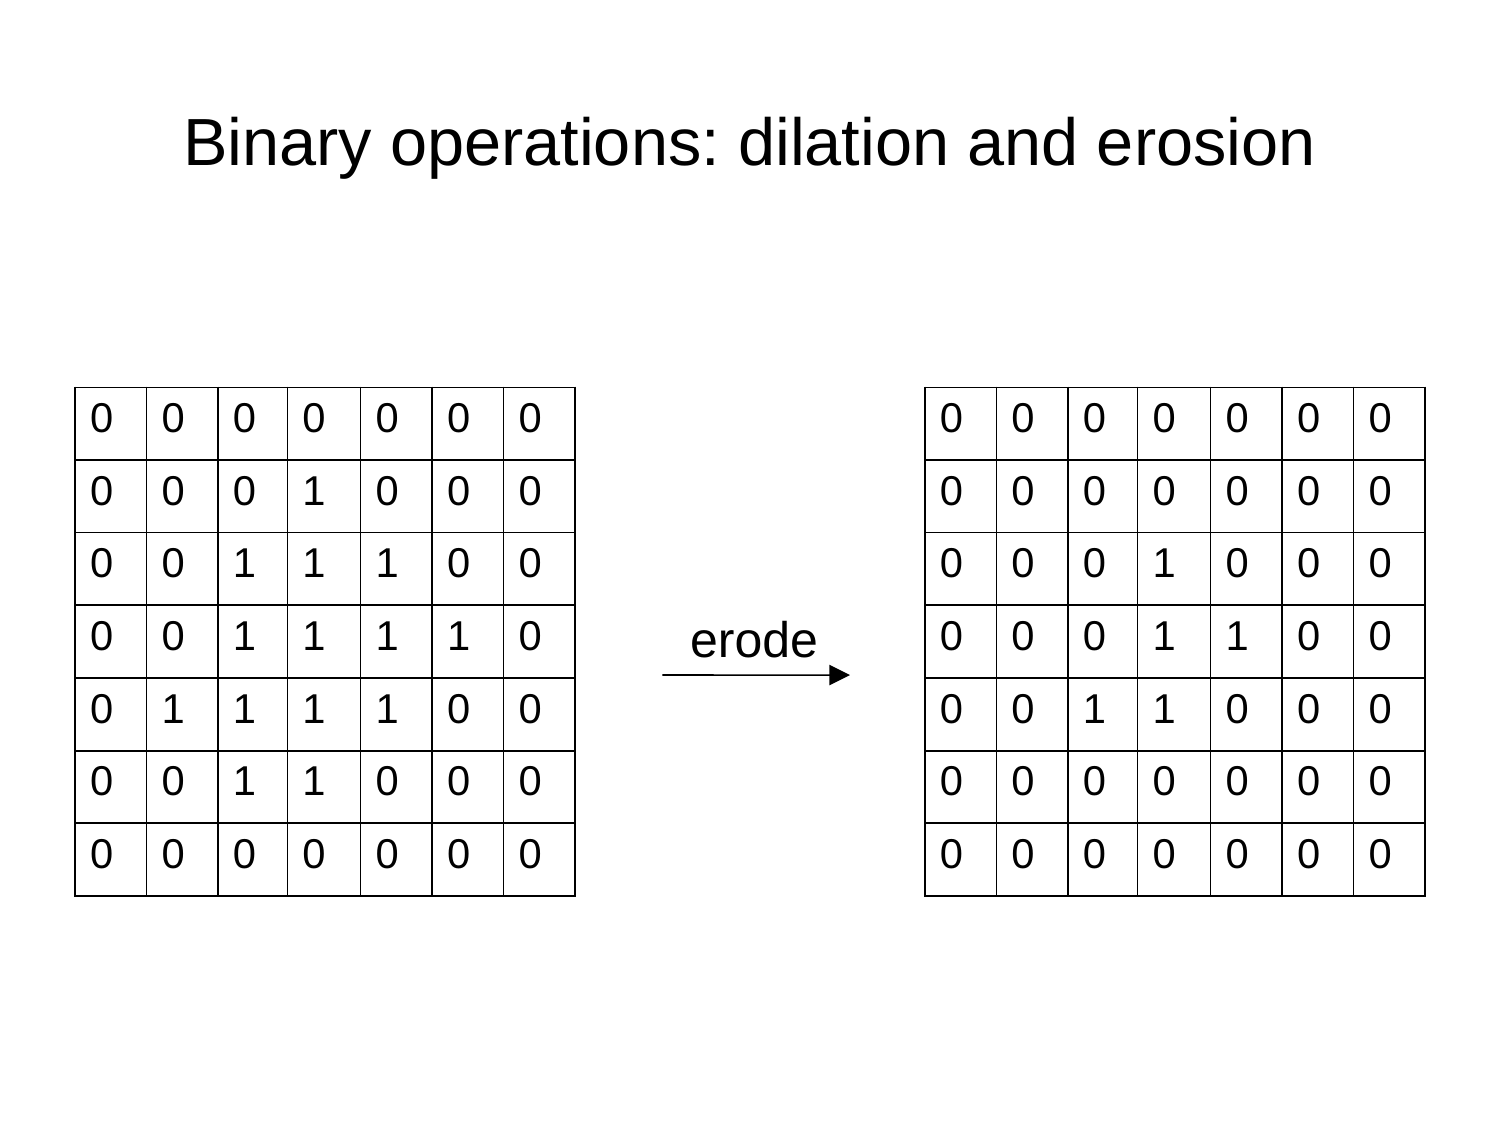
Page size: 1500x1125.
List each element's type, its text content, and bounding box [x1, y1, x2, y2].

table_cell 1 [1138, 606, 1210, 677]
table_cell 1 [1138, 679, 1210, 750]
table_cell 0 [76, 679, 146, 750]
table_cell 0 [926, 533, 996, 604]
table_cell 0 [926, 606, 996, 677]
table_cell 1 [288, 679, 360, 750]
table_cell 0 [997, 606, 1067, 677]
table_cell 1 [361, 679, 431, 750]
table_cell 0 [1354, 606, 1424, 677]
table_cell 0 [1283, 461, 1353, 532]
table_cell 0 [433, 752, 503, 822]
text_box [662, 664, 850, 686]
table_cell 1 [219, 679, 287, 750]
table_cell 0 [1069, 533, 1137, 604]
table_header 0 [1283, 388, 1353, 459]
table_cell 0 [926, 752, 996, 822]
table_cell 0 [1211, 679, 1281, 750]
table_cell 0 [926, 679, 996, 750]
table_cell 0 [361, 824, 431, 895]
table_cell 0 [997, 461, 1067, 532]
table_cell 0 [76, 533, 146, 604]
table_cell 0 [997, 679, 1067, 750]
table_cell 0 [361, 752, 431, 822]
table_cell 0 [1069, 752, 1137, 822]
table_cell 1 [1138, 533, 1210, 604]
table_cell 0 [76, 461, 146, 532]
text_box erode [675, 599, 833, 674]
table_header 0 [1069, 388, 1137, 459]
table_cell 0 [1283, 679, 1353, 750]
table_cell 0 [433, 824, 503, 895]
table_cell 0 [504, 606, 574, 677]
table_cell 0 [1354, 533, 1424, 604]
table_header 0 [926, 388, 996, 459]
table_cell 0 [147, 752, 217, 822]
table_cell 0 [1138, 752, 1210, 822]
table_cell 0 [1354, 679, 1424, 750]
table_cell 1 [219, 606, 287, 677]
table_cell 0 [926, 461, 996, 532]
table_cell 0 [76, 752, 146, 822]
table_cell 0 [1354, 752, 1424, 822]
table_cell 0 [1069, 461, 1137, 532]
table_cell 0 [147, 824, 217, 895]
table_cell 0 [1069, 606, 1137, 677]
table_cell 0 [433, 461, 503, 532]
table_cell 0 [288, 824, 360, 895]
table_cell 0 [1283, 752, 1353, 822]
table_header 0 [361, 388, 431, 459]
table_cell 0 [219, 824, 287, 895]
table_cell 0 [997, 752, 1067, 822]
table_cell 0 [1211, 824, 1281, 895]
table_cell 0 [76, 824, 146, 895]
table_header 0 [504, 388, 574, 459]
table_cell 1 [288, 606, 360, 677]
table_header 0 [1138, 388, 1210, 459]
table_cell 1 [288, 752, 360, 822]
table_cell 1 [288, 533, 360, 604]
table_header 0 [1211, 388, 1281, 459]
table_cell 1 [288, 461, 360, 532]
table_cell 0 [1354, 824, 1424, 895]
table_cell 0 [433, 533, 503, 604]
table_cell 0 [1138, 824, 1210, 895]
table_cell 1 [361, 606, 431, 677]
table_cell 1 [433, 606, 503, 677]
table_cell 0 [1354, 461, 1424, 532]
table_cell 1 [147, 679, 217, 750]
table_cell 0 [504, 824, 574, 895]
table_cell 0 [147, 606, 217, 677]
table_cell 0 [1283, 606, 1353, 677]
table_cell 0 [1211, 461, 1281, 532]
table_header 0 [997, 388, 1067, 459]
table_header 0 [219, 388, 287, 459]
table_cell 0 [1069, 824, 1137, 895]
table_cell 1 [219, 533, 287, 604]
table_header 0 [288, 388, 360, 459]
table_cell 0 [504, 752, 574, 822]
table_header 0 [433, 388, 503, 459]
table_cell 0 [219, 461, 287, 532]
table_cell 1 [1069, 679, 1137, 750]
table_cell 0 [433, 679, 503, 750]
table_header 0 [76, 388, 146, 459]
table_cell 0 [1211, 752, 1281, 822]
table_cell 0 [1138, 461, 1210, 532]
table_cell 1 [1211, 606, 1281, 677]
table_header 0 [1354, 388, 1424, 459]
table_cell 1 [361, 533, 431, 604]
title Binary operations: dilation and erosion [74, 44, 1426, 233]
table_cell 0 [504, 533, 574, 604]
table_cell 0 [997, 533, 1067, 604]
table_cell 0 [361, 461, 431, 532]
table_cell 0 [147, 461, 217, 532]
table_cell 0 [147, 533, 217, 604]
table_cell 0 [997, 824, 1067, 895]
table_cell 0 [1283, 533, 1353, 604]
table_cell 0 [76, 606, 146, 677]
table_cell 0 [1283, 824, 1353, 895]
table_cell 0 [504, 461, 574, 532]
table_header 0 [147, 388, 217, 459]
table_cell 0 [504, 679, 574, 750]
table_cell 1 [219, 752, 287, 822]
table_cell 0 [1211, 533, 1281, 604]
table_cell 0 [926, 824, 996, 895]
